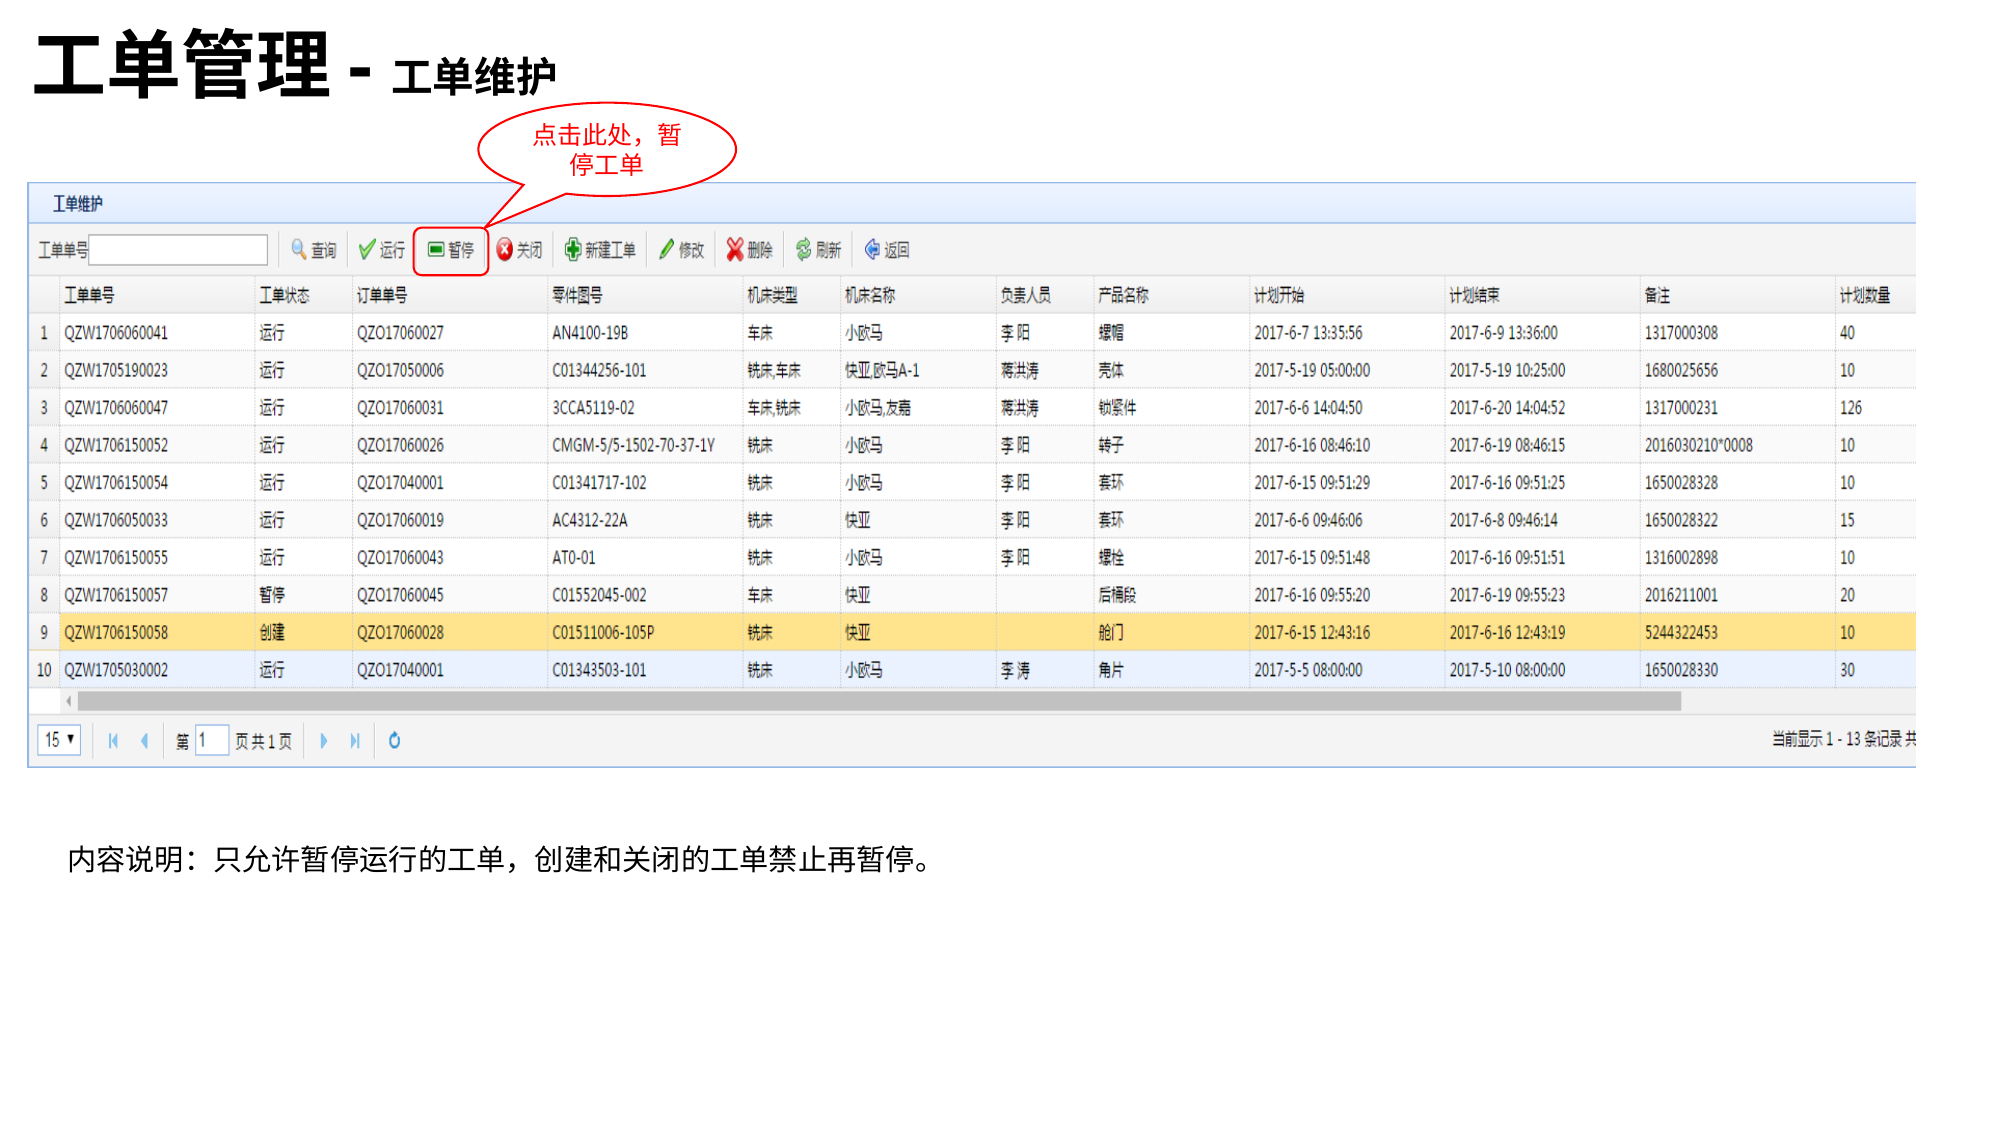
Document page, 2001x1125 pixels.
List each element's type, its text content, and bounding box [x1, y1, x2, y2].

text_box 工单管理-工单维护 [16, 10, 573, 115]
text_box 内容说明：只允许暂停运行的工单，创建和关闭的工单禁止再暂停。 [52, 833, 960, 919]
picture [27, 182, 1916, 768]
text_box 点击此处，暂停工单 [477, 101, 738, 182]
